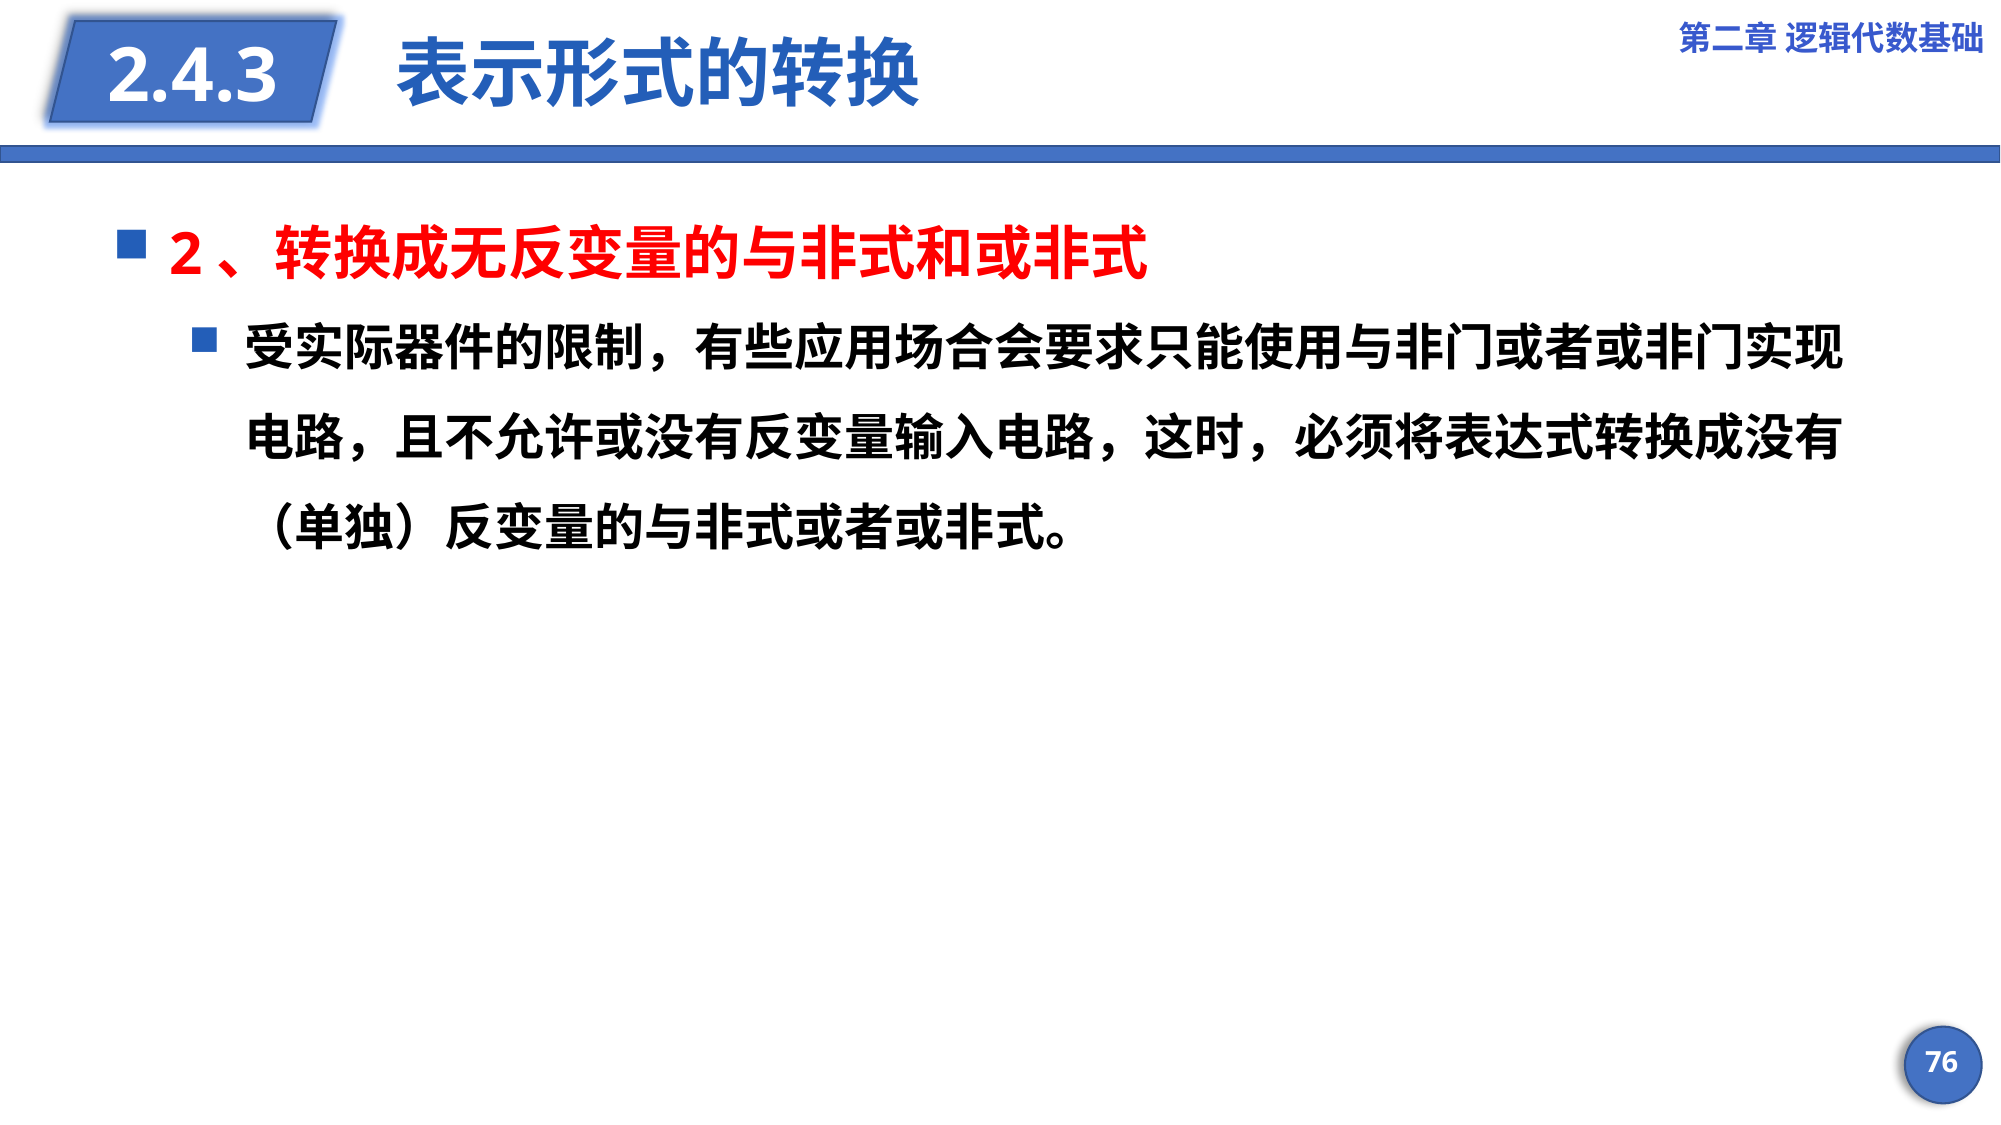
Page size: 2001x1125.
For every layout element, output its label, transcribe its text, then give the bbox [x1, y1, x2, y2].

footer 第二章 逻辑代数基础 [1659, 0, 2000, 83]
text_box 2.4.3 [48, 20, 338, 123]
text_box 2、转换成无反变量的与非式和或非式 受实际器件的限制，有些应用场合会要求只能使用与非门或者或非门实现电路，且不允许或没有反变量输入电路，这时，必须将表达式转换成没有（单独）反变量的与非式或者或非式。 [98, 173, 1904, 564]
slide_number 76 [1895, 1033, 1989, 1094]
title 表示形式的转换 [380, 16, 1642, 137]
